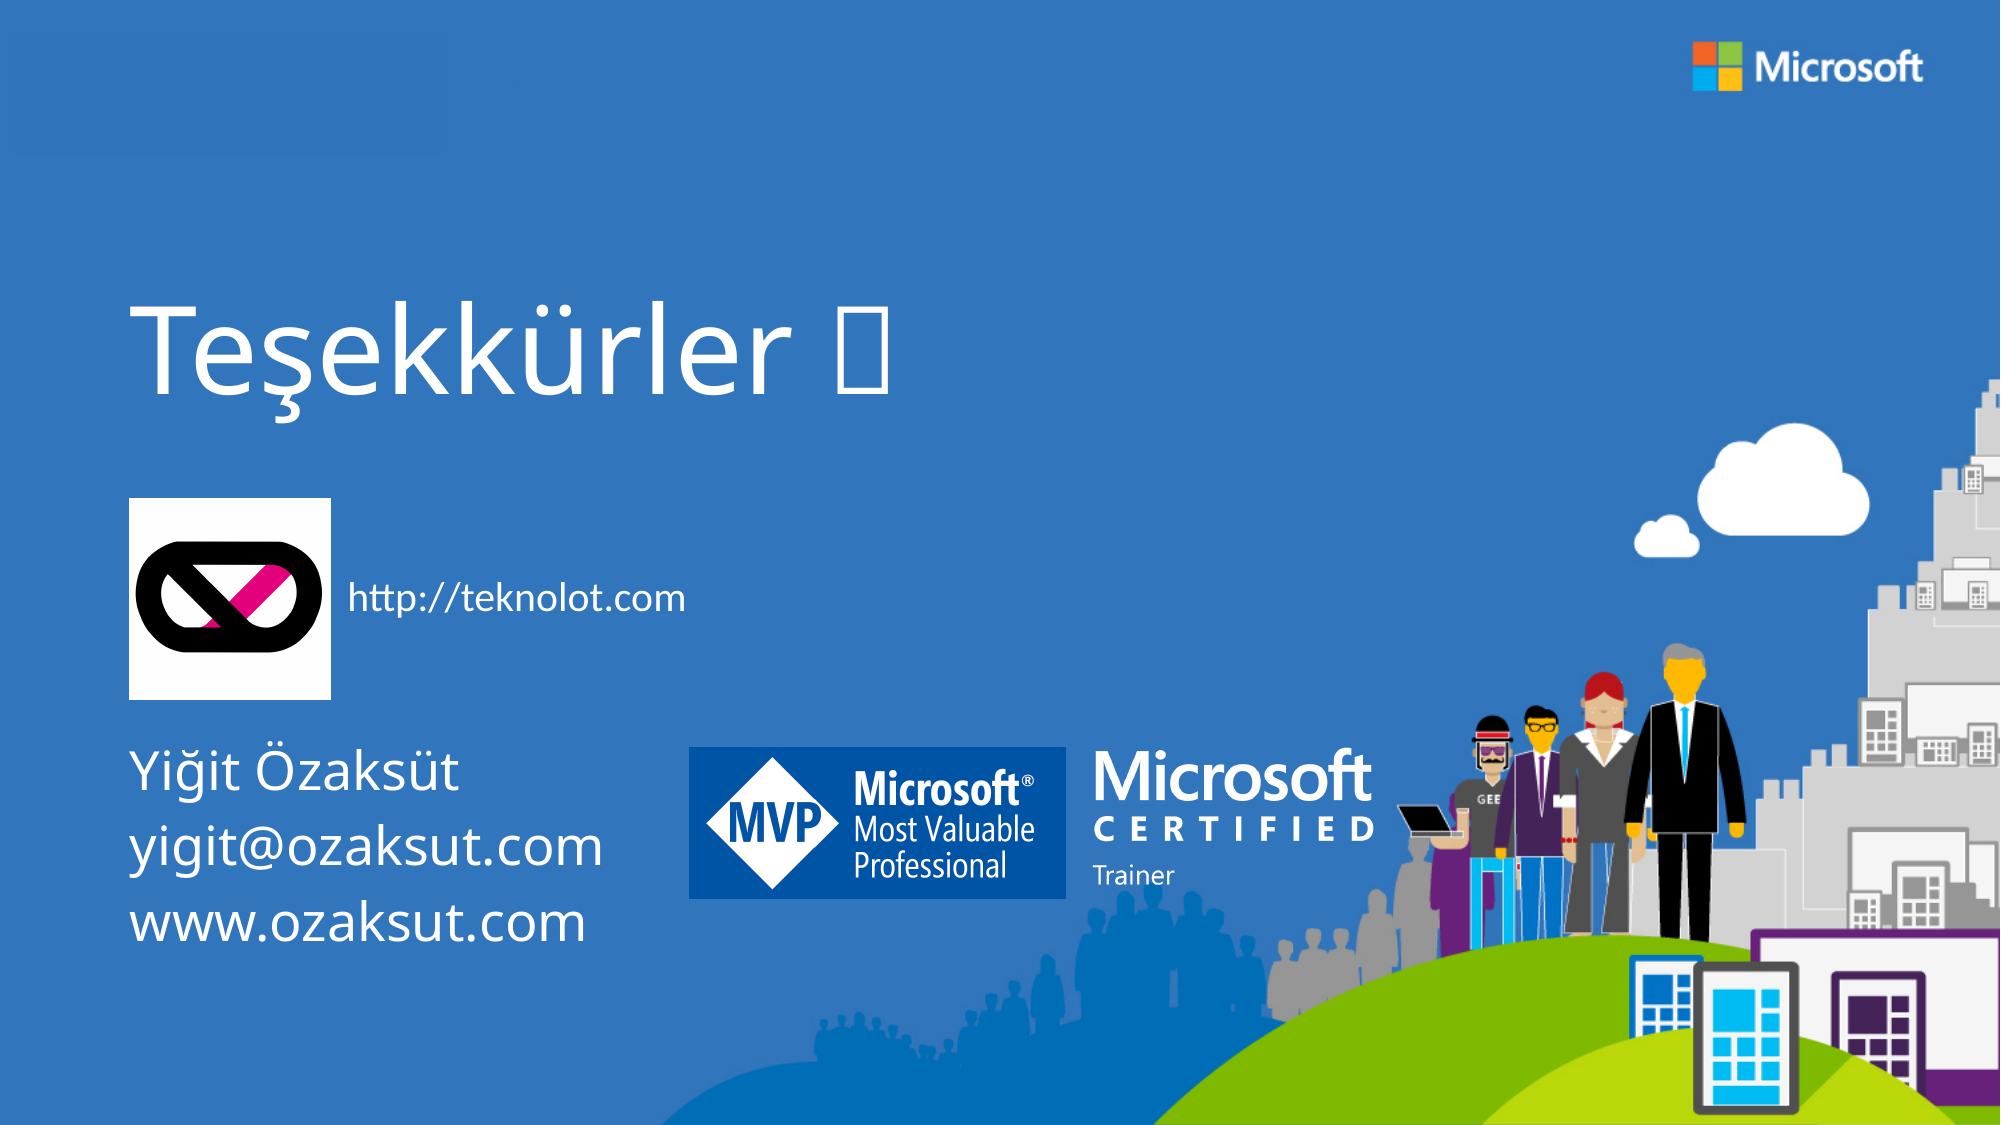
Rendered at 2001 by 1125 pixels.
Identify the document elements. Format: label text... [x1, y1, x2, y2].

text_box http://teknolot.com [335, 562, 702, 628]
picture [0, 0, 2000, 1125]
title Teşekkürler  [109, 31, 1972, 660]
subtitle Yiğit Özaksüt yigit@ozaksut.com www.ozaksut.com [109, 726, 1486, 966]
